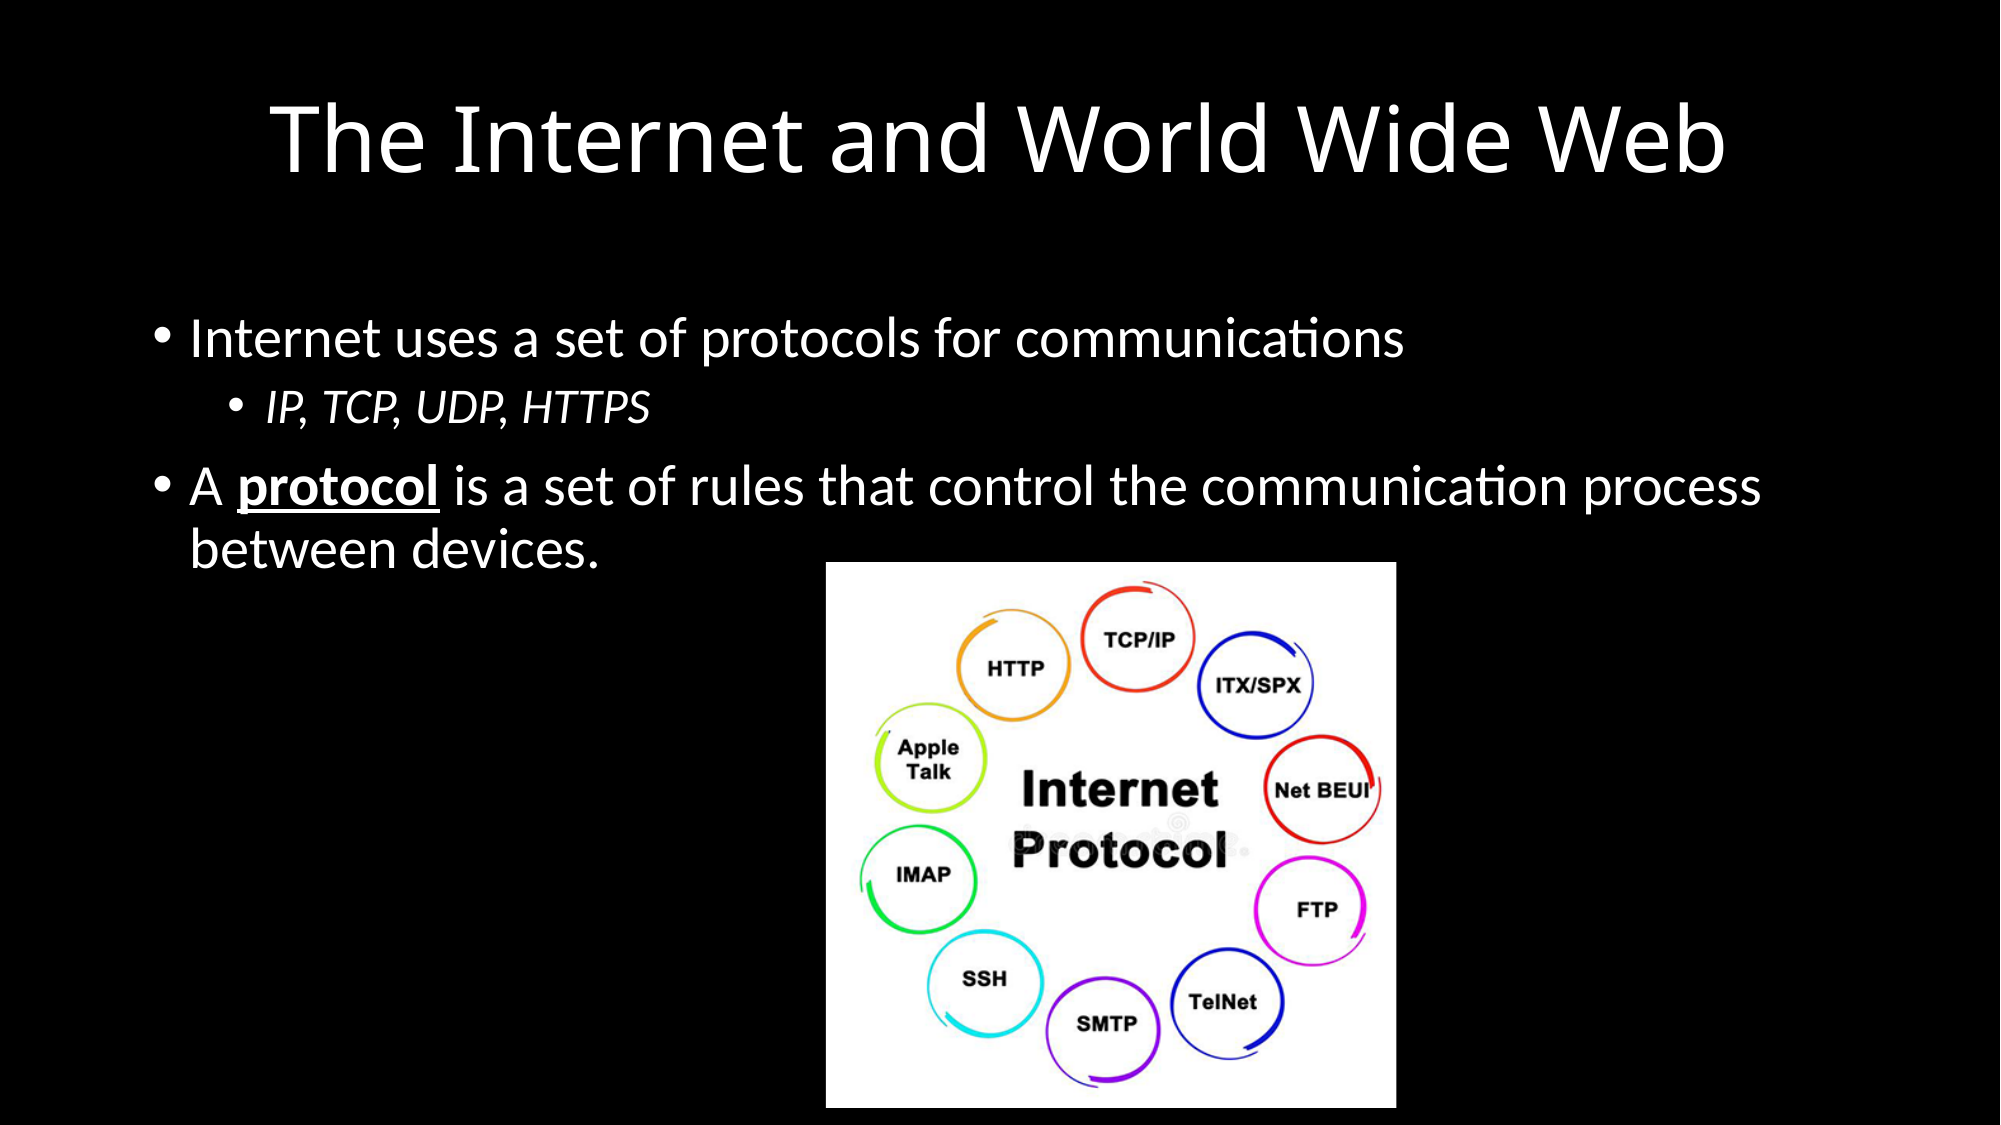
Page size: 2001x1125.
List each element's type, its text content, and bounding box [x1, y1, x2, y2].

picture [825, 562, 1397, 1108]
list Internet uses a set of protocols for communications IP, TCP, UDP, HTTPS A protocol is a set of rules that control the communication process between devices. [137, 299, 1863, 1002]
title The Internet and World Wide Web [137, 33, 1863, 252]
